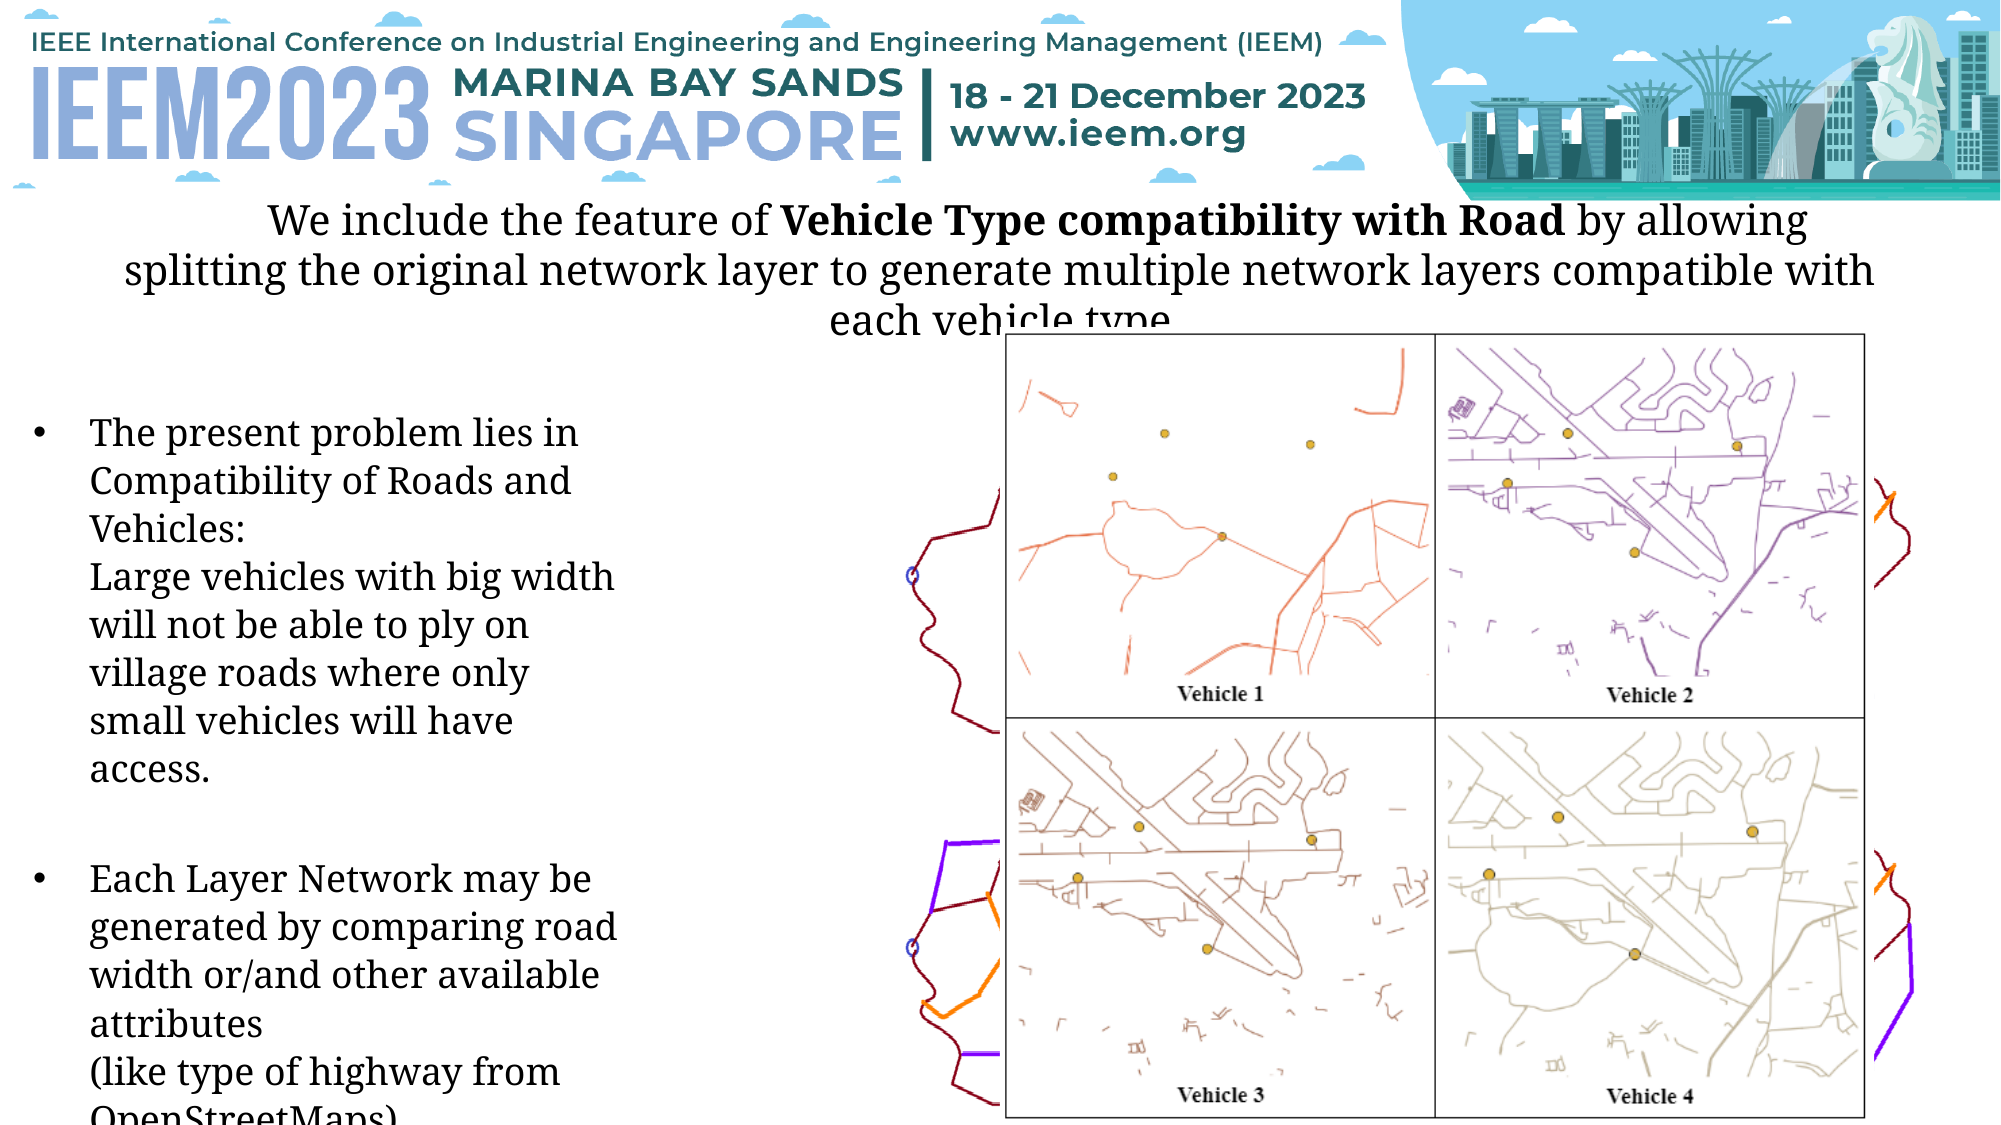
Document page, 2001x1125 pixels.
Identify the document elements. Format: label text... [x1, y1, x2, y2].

picture [0, 0, 2001, 1125]
text_box The present problem lies in Compatibility of Roads and Vehicles: Large vehicles with big width will not be able to ply on village roads where only small vehicles will have access. Each Layer Network may be generated by comparing road width or/and other available attributes (like type of highway from OpenStreetMaps) [18, 398, 645, 1125]
text_box We include the feature of Vehicle Type compatibility with Road by allowing splitting the original network layer to generate multiple network layers compatible with each vehicle type [102, 186, 1898, 352]
